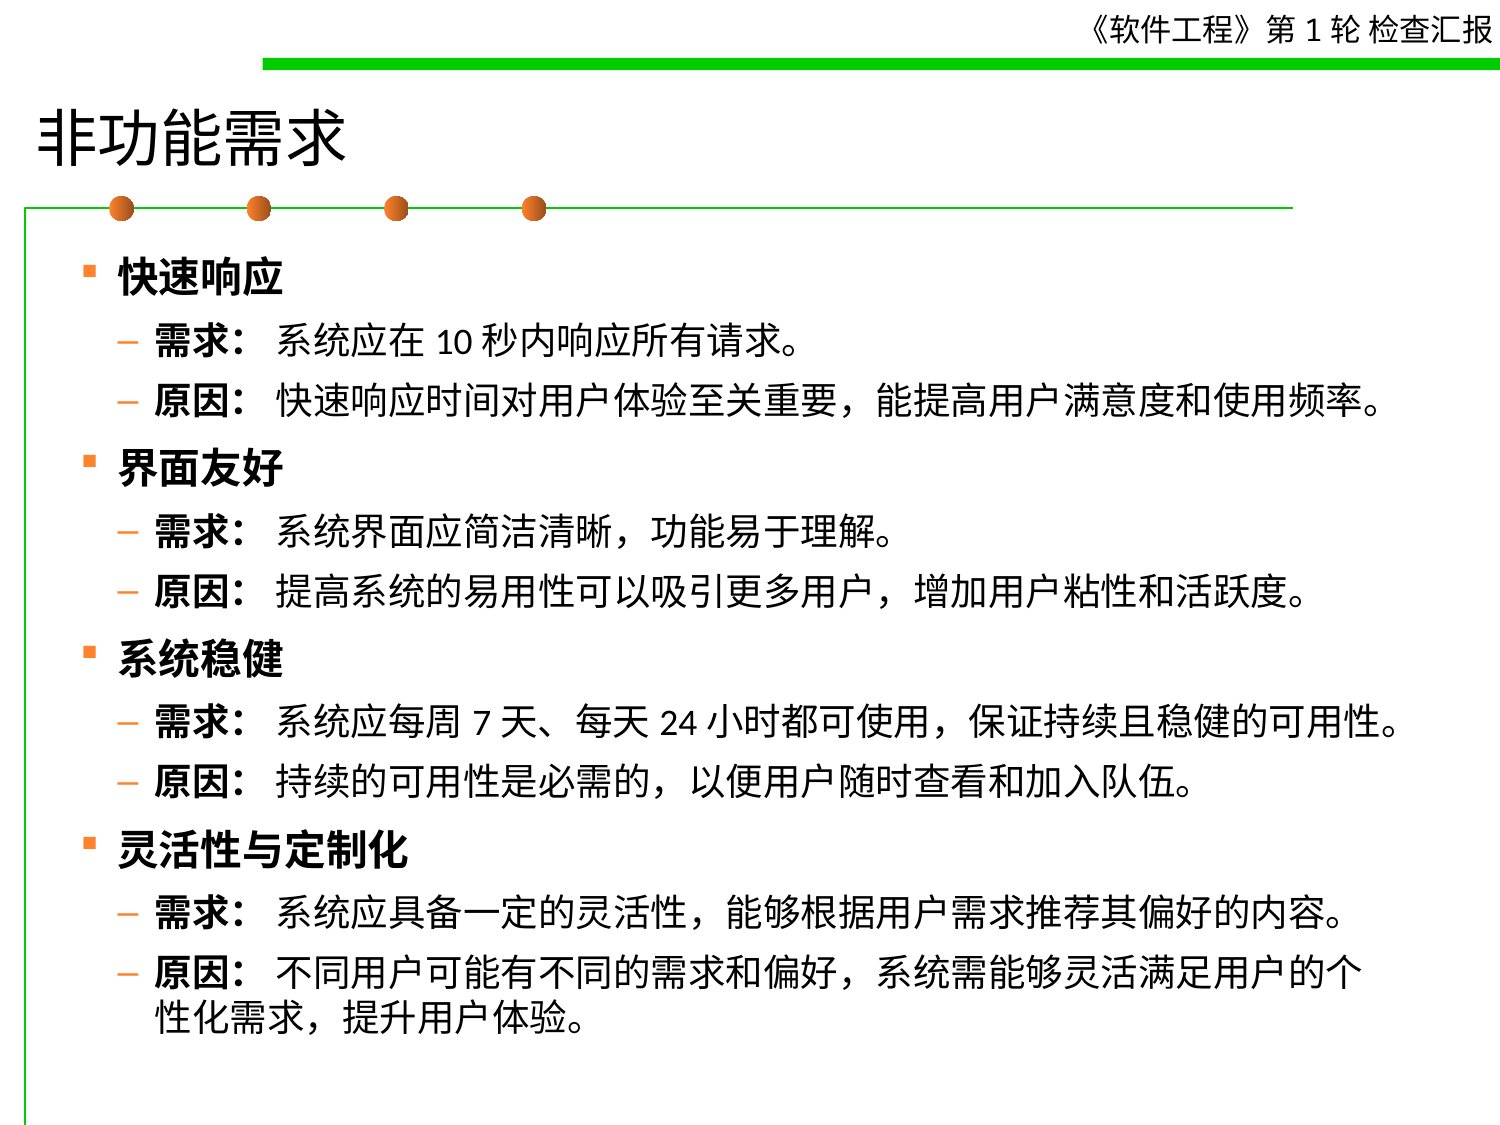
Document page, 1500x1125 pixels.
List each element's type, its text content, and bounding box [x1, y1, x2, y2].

list 快速响应 需求： 系统应在10秒内响应所有请求。 原因： 快速响应时间对用户体验至关重要，能提高用户满意度和使用频率。 界面友好 需求： 系统界面应简洁清晰，功能易于理解。 原因： 提高系统的易用性可以吸引更多用户，增加用户粘性和活跃度。 系统稳健 需求： 系统应每周7天、每天24小时都可使用，保证持续且稳健的可用性。 原因： 持续的可用性是必需的，以便用户随时查看和加入队伍。 灵活性与定制化 需求： 系统应具备一定的灵活性，能够根据用户需求推荐其偏好的内容。 原因： 不同用户可能有不同的需求和偏好，系统需能够灵活满足用户的个性化需求，提升用户体验。 [64, 243, 1412, 1083]
title 非功能需求 [20, 83, 1415, 190]
